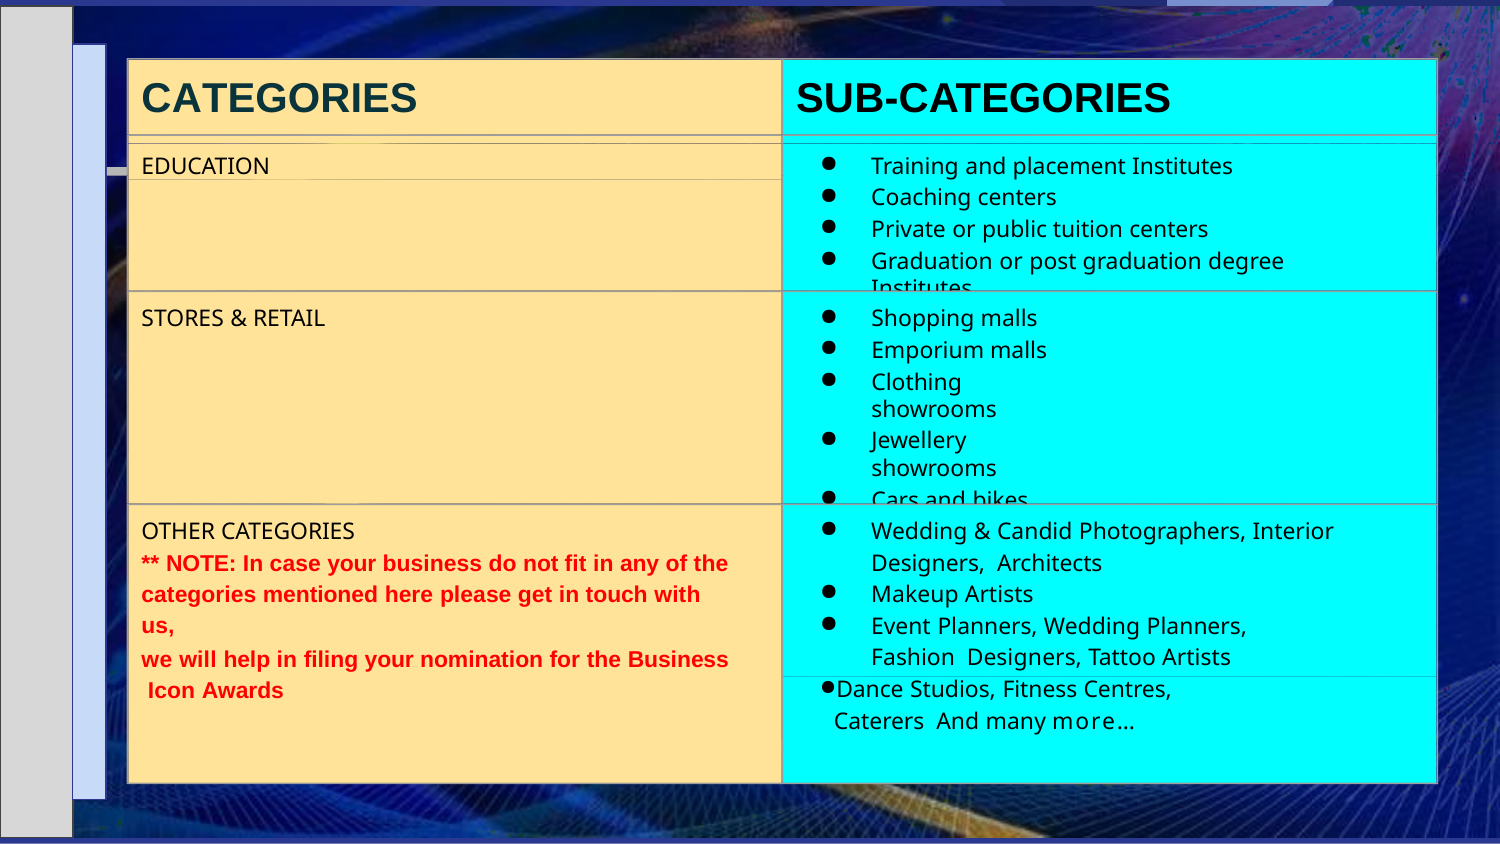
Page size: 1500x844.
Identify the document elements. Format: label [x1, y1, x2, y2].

text_box [106, 134, 1439, 504]
text_box [126, 57, 1439, 133]
text_box [126, 290, 1439, 783]
text_box [0, 5, 1500, 839]
